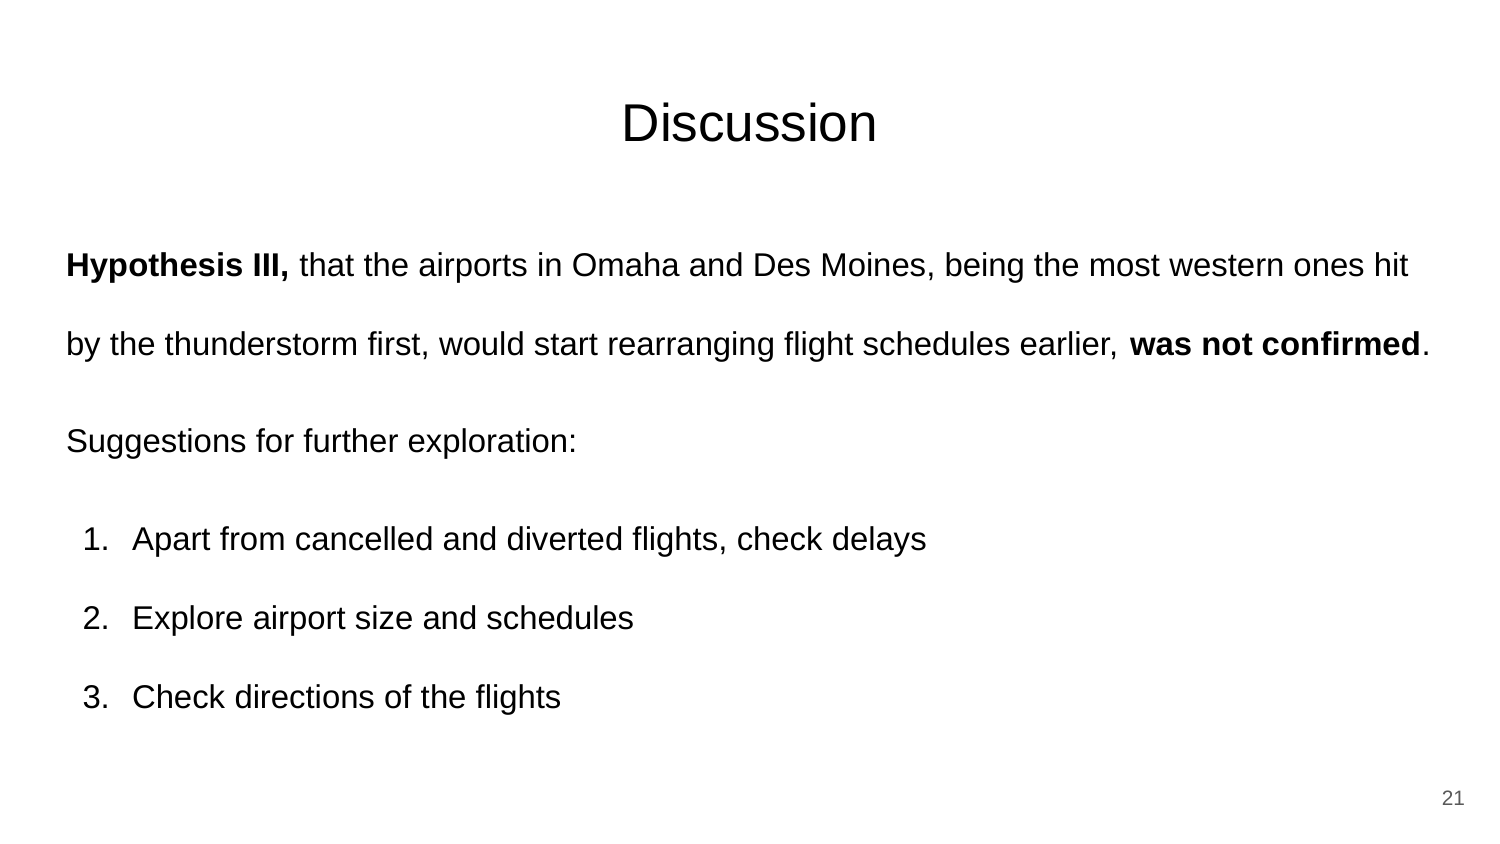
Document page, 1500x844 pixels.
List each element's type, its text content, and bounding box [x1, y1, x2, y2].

list Hypothesis III, that the airports in Omaha and Des Moines, being the most western ones hit by the thunderstorm first, would start rearranging flight schedules earlier, was not confirmed. Suggestions for further exploration: Apart from cancelled and diverted flights, check delays Explore airport size and schedules Check directions of the flights [51, 189, 1449, 817]
title Discussion [51, 72, 1449, 167]
slide_number ‹#› [1389, 764, 1480, 830]
